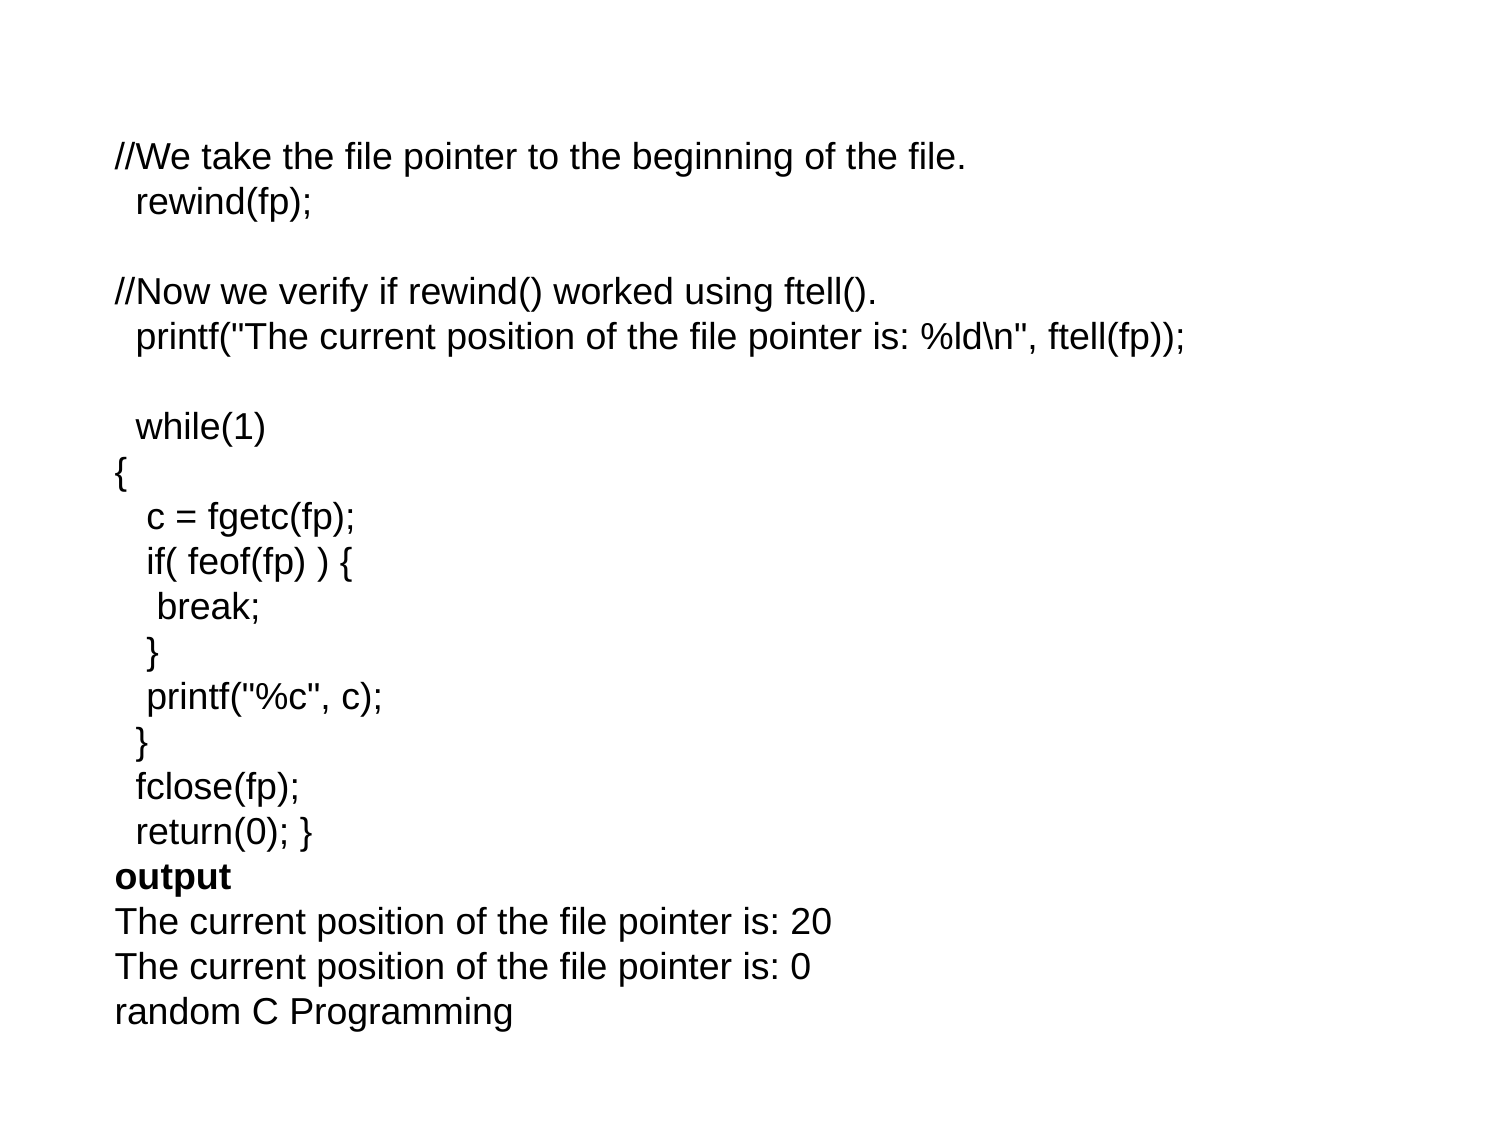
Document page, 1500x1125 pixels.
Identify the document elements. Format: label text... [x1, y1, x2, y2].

text_box //We take the file pointer to the beginning of the file. rewind(fp); //Now we verify if rewind() worked using ftell(). printf("The current position of the file pointer is: %ld\n", ftell(fp)); while(1) { c = fgetc(fp); if( feof(fp) ) { break; } printf("%c", c); } fclose(fp); return(0); } output The current position of the file pointer is: 20 The current position of the file pointer is: 0 random C Programming [99, 124, 1363, 1040]
